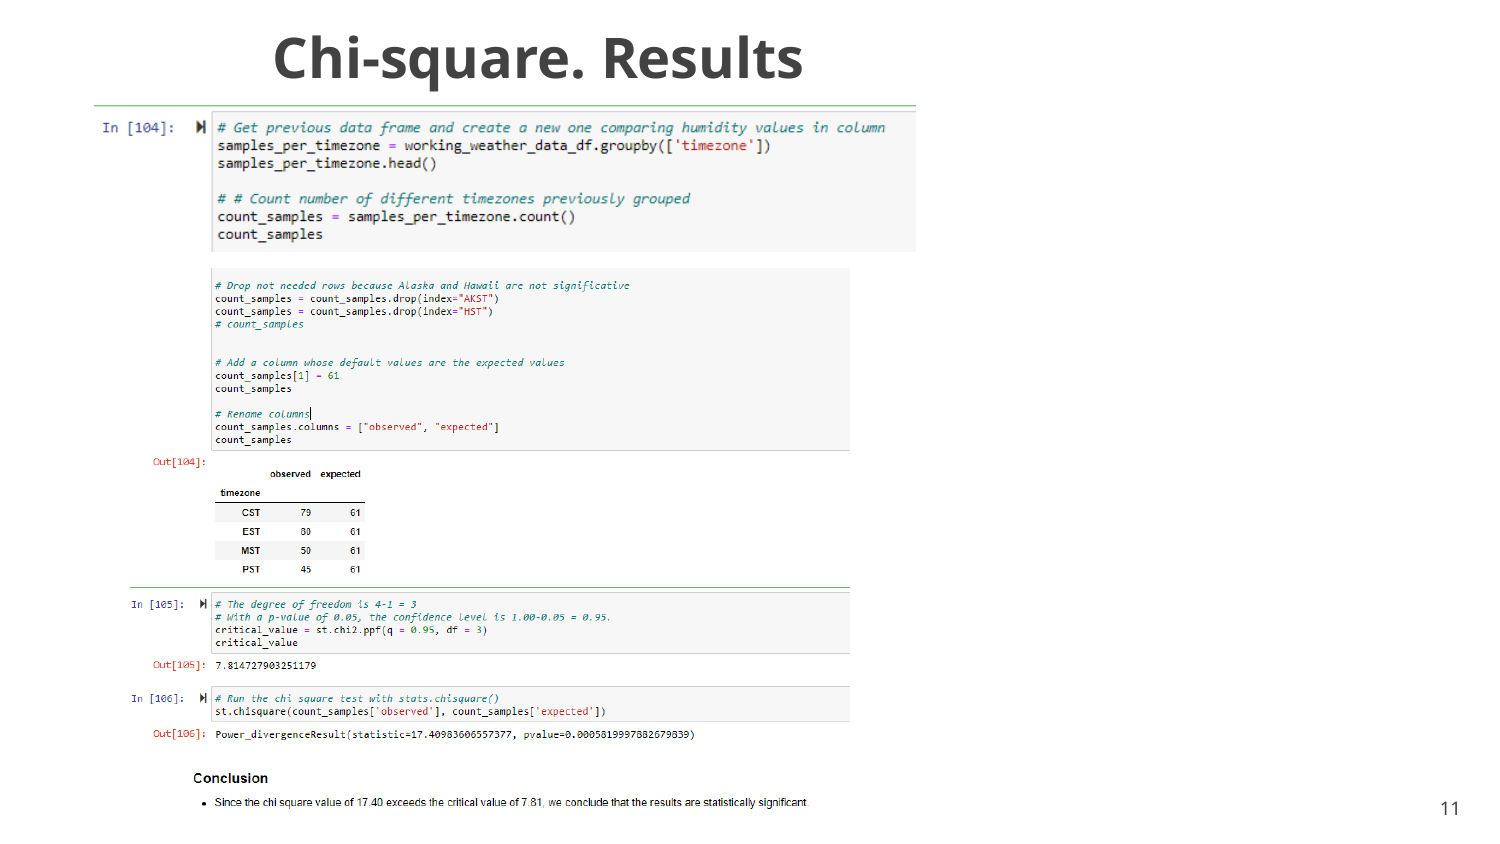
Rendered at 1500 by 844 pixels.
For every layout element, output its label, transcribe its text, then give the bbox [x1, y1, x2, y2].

slide_number 11 [1386, 777, 1477, 842]
title Chi-square. Results [257, 7, 1043, 105]
picture [94, 104, 916, 252]
picture [130, 268, 851, 817]
